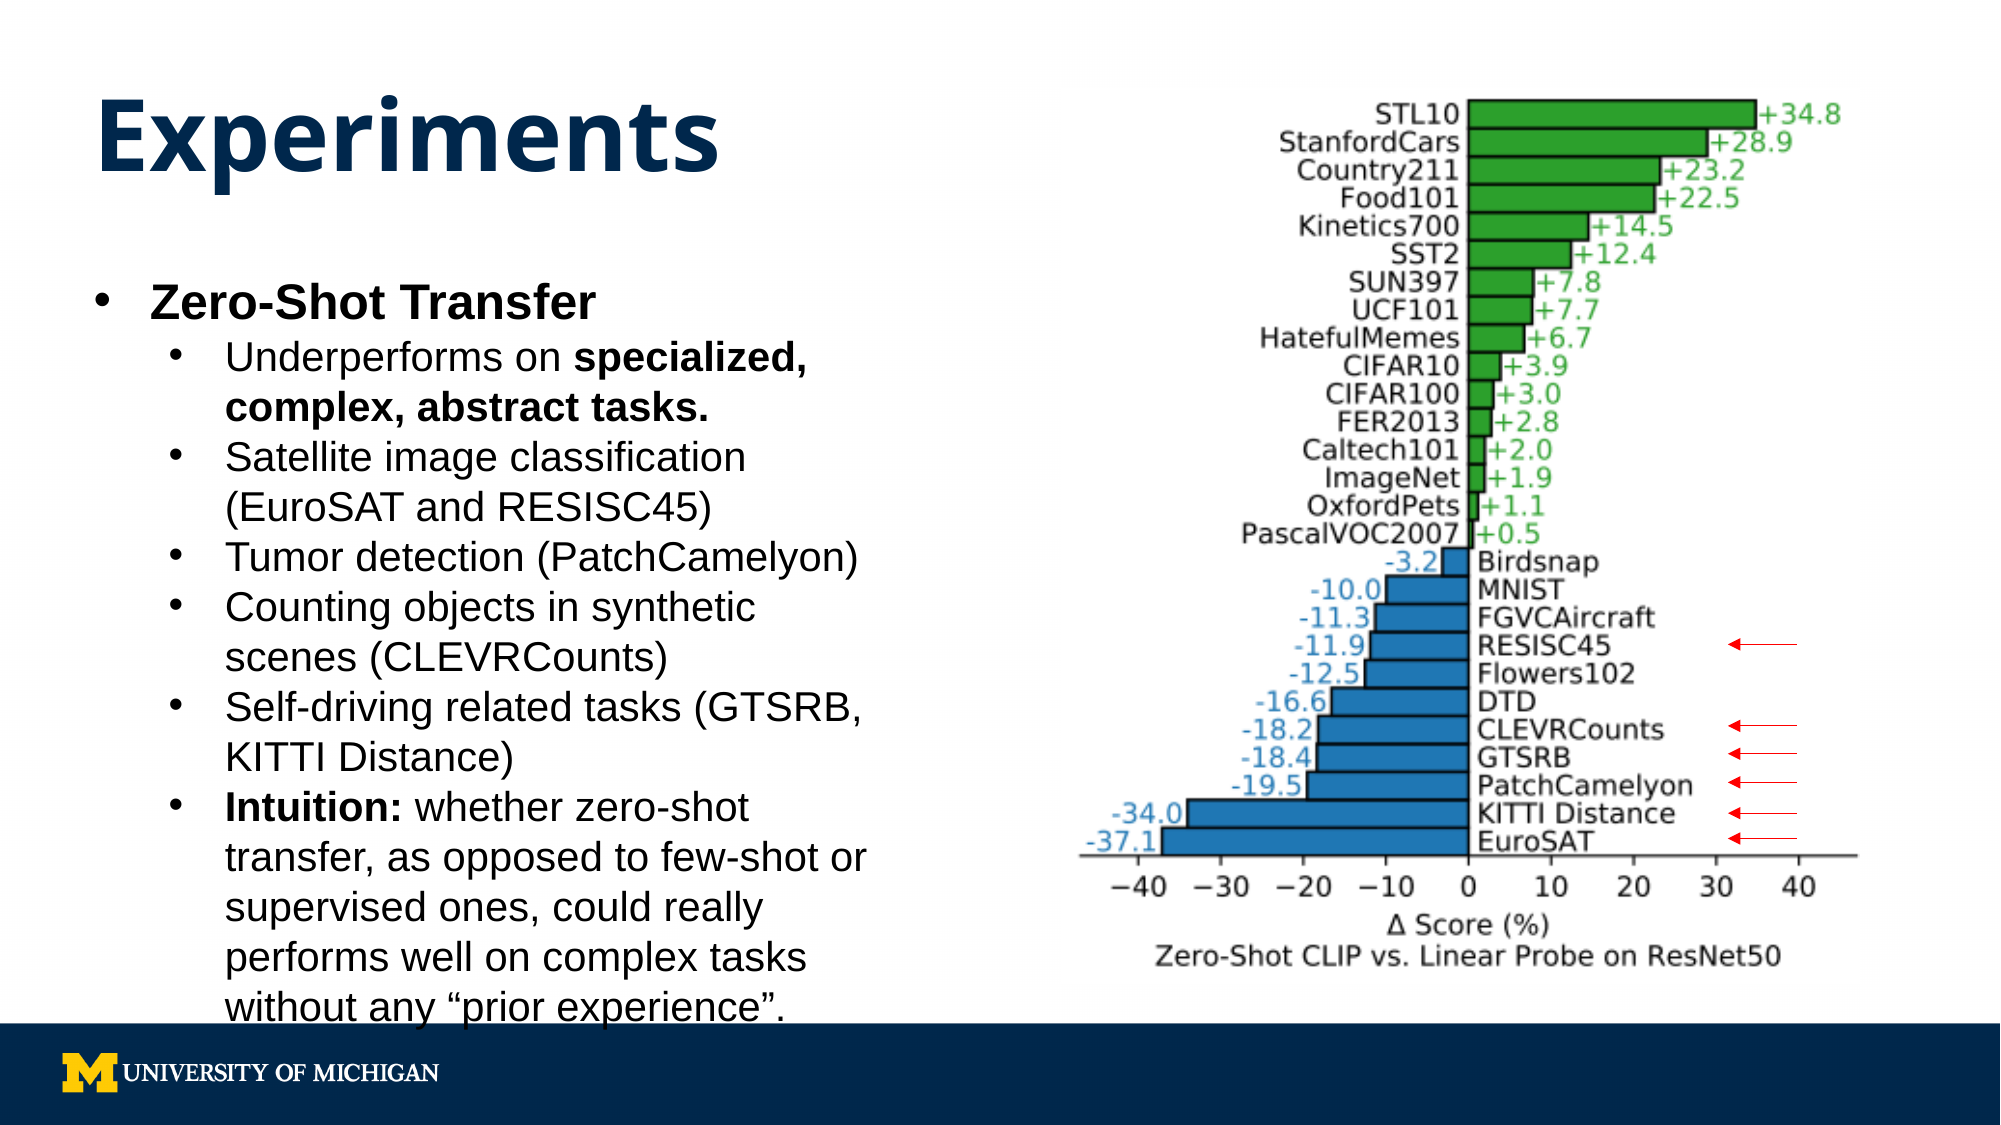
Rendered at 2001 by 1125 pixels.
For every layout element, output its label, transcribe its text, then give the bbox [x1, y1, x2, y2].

title Experiments [78, 58, 1579, 201]
picture [0, 0, 2000, 1125]
subtitle Zero-Shot Transfer Underperforms on specialized, complex, abstract tasks. Satellite image classification (EuroSAT and RESISC45) Tumor detection (PatchCamelyon) Counting objects in synthetic scenes (CLEVRCounts) Self-driving related tasks (GTSRB, KITTI Distance) Intuition: whether zero-shot transfer, as opposed to few-shot or supervised ones, could really performs well on complex tasks without any “prior experience”. [78, 261, 888, 1016]
